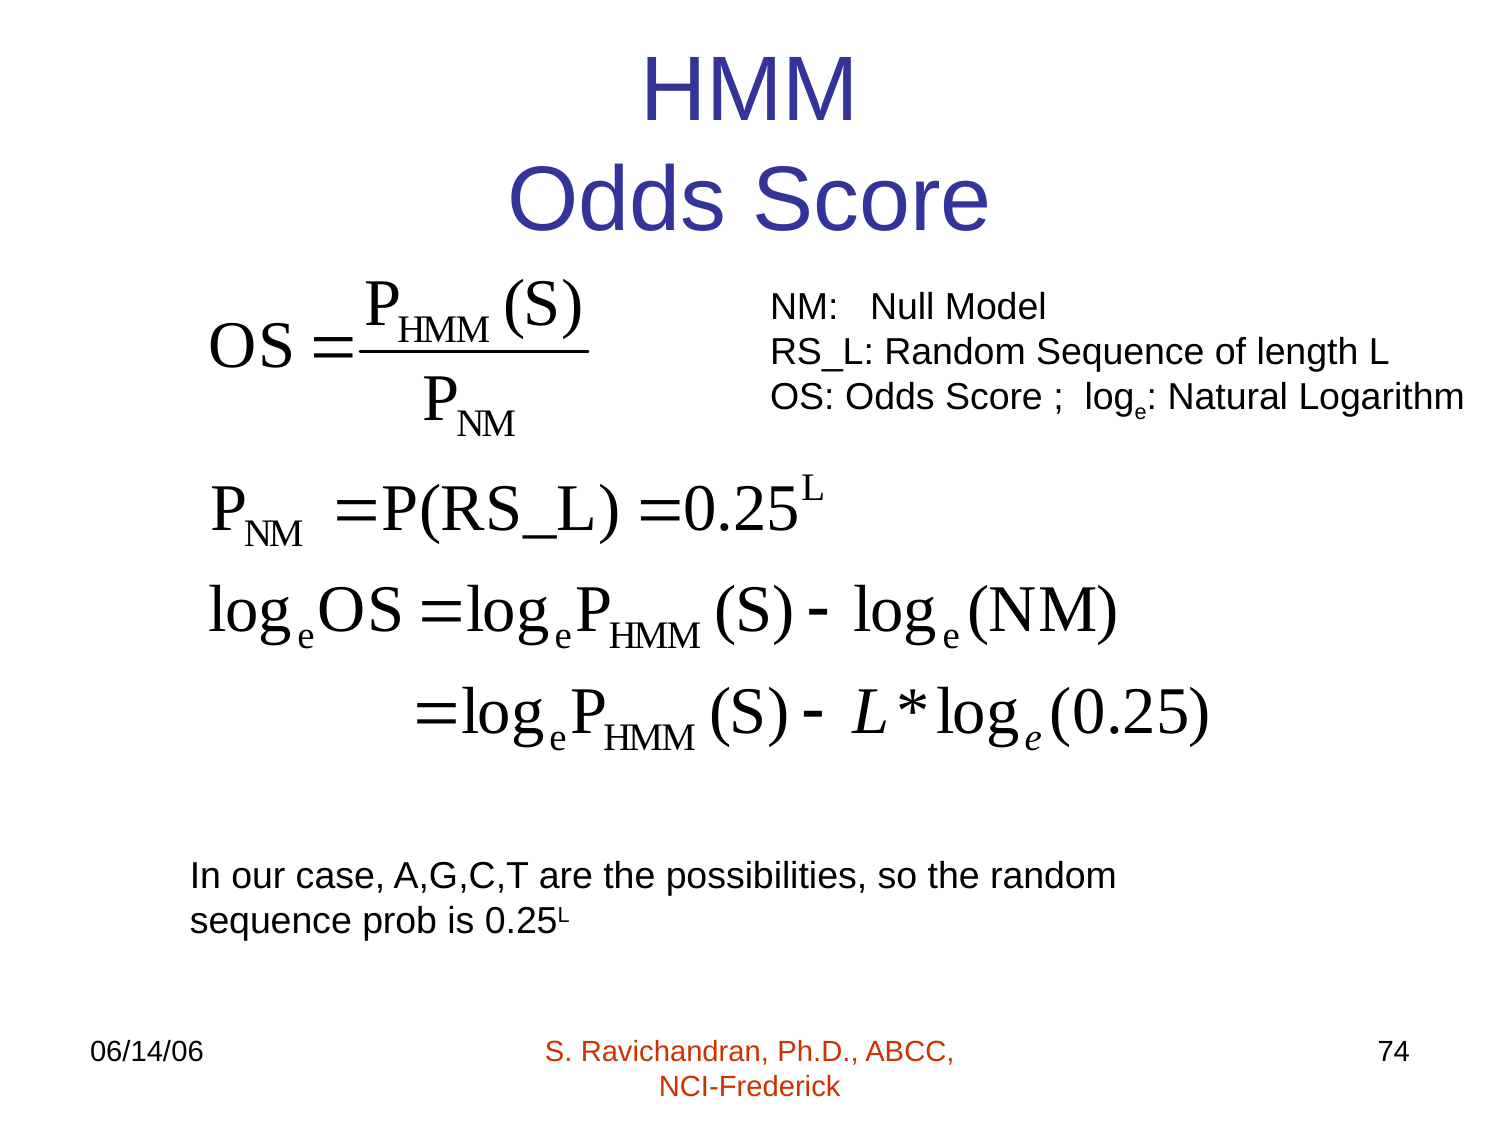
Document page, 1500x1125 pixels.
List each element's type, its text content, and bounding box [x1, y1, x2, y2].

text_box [199, 262, 1223, 763]
text_box NM: Null Model RS_L: Random Sequence of length L OS: Odds Score ; loge: Natural Logarithm [1223, 274, 1499, 431]
text_box In our case, A,G,C,T are the possibilities, so the random sequence prob is 0.25L [174, 843, 1188, 949]
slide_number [75, 1024, 425, 1103]
slide_number 74 [1074, 1024, 1425, 1103]
title HMM Odds Score [75, 45, 1425, 233]
footer S. Ravichandran, Ph.D., ABCC, NCI-Frederick [512, 1024, 988, 1103]
